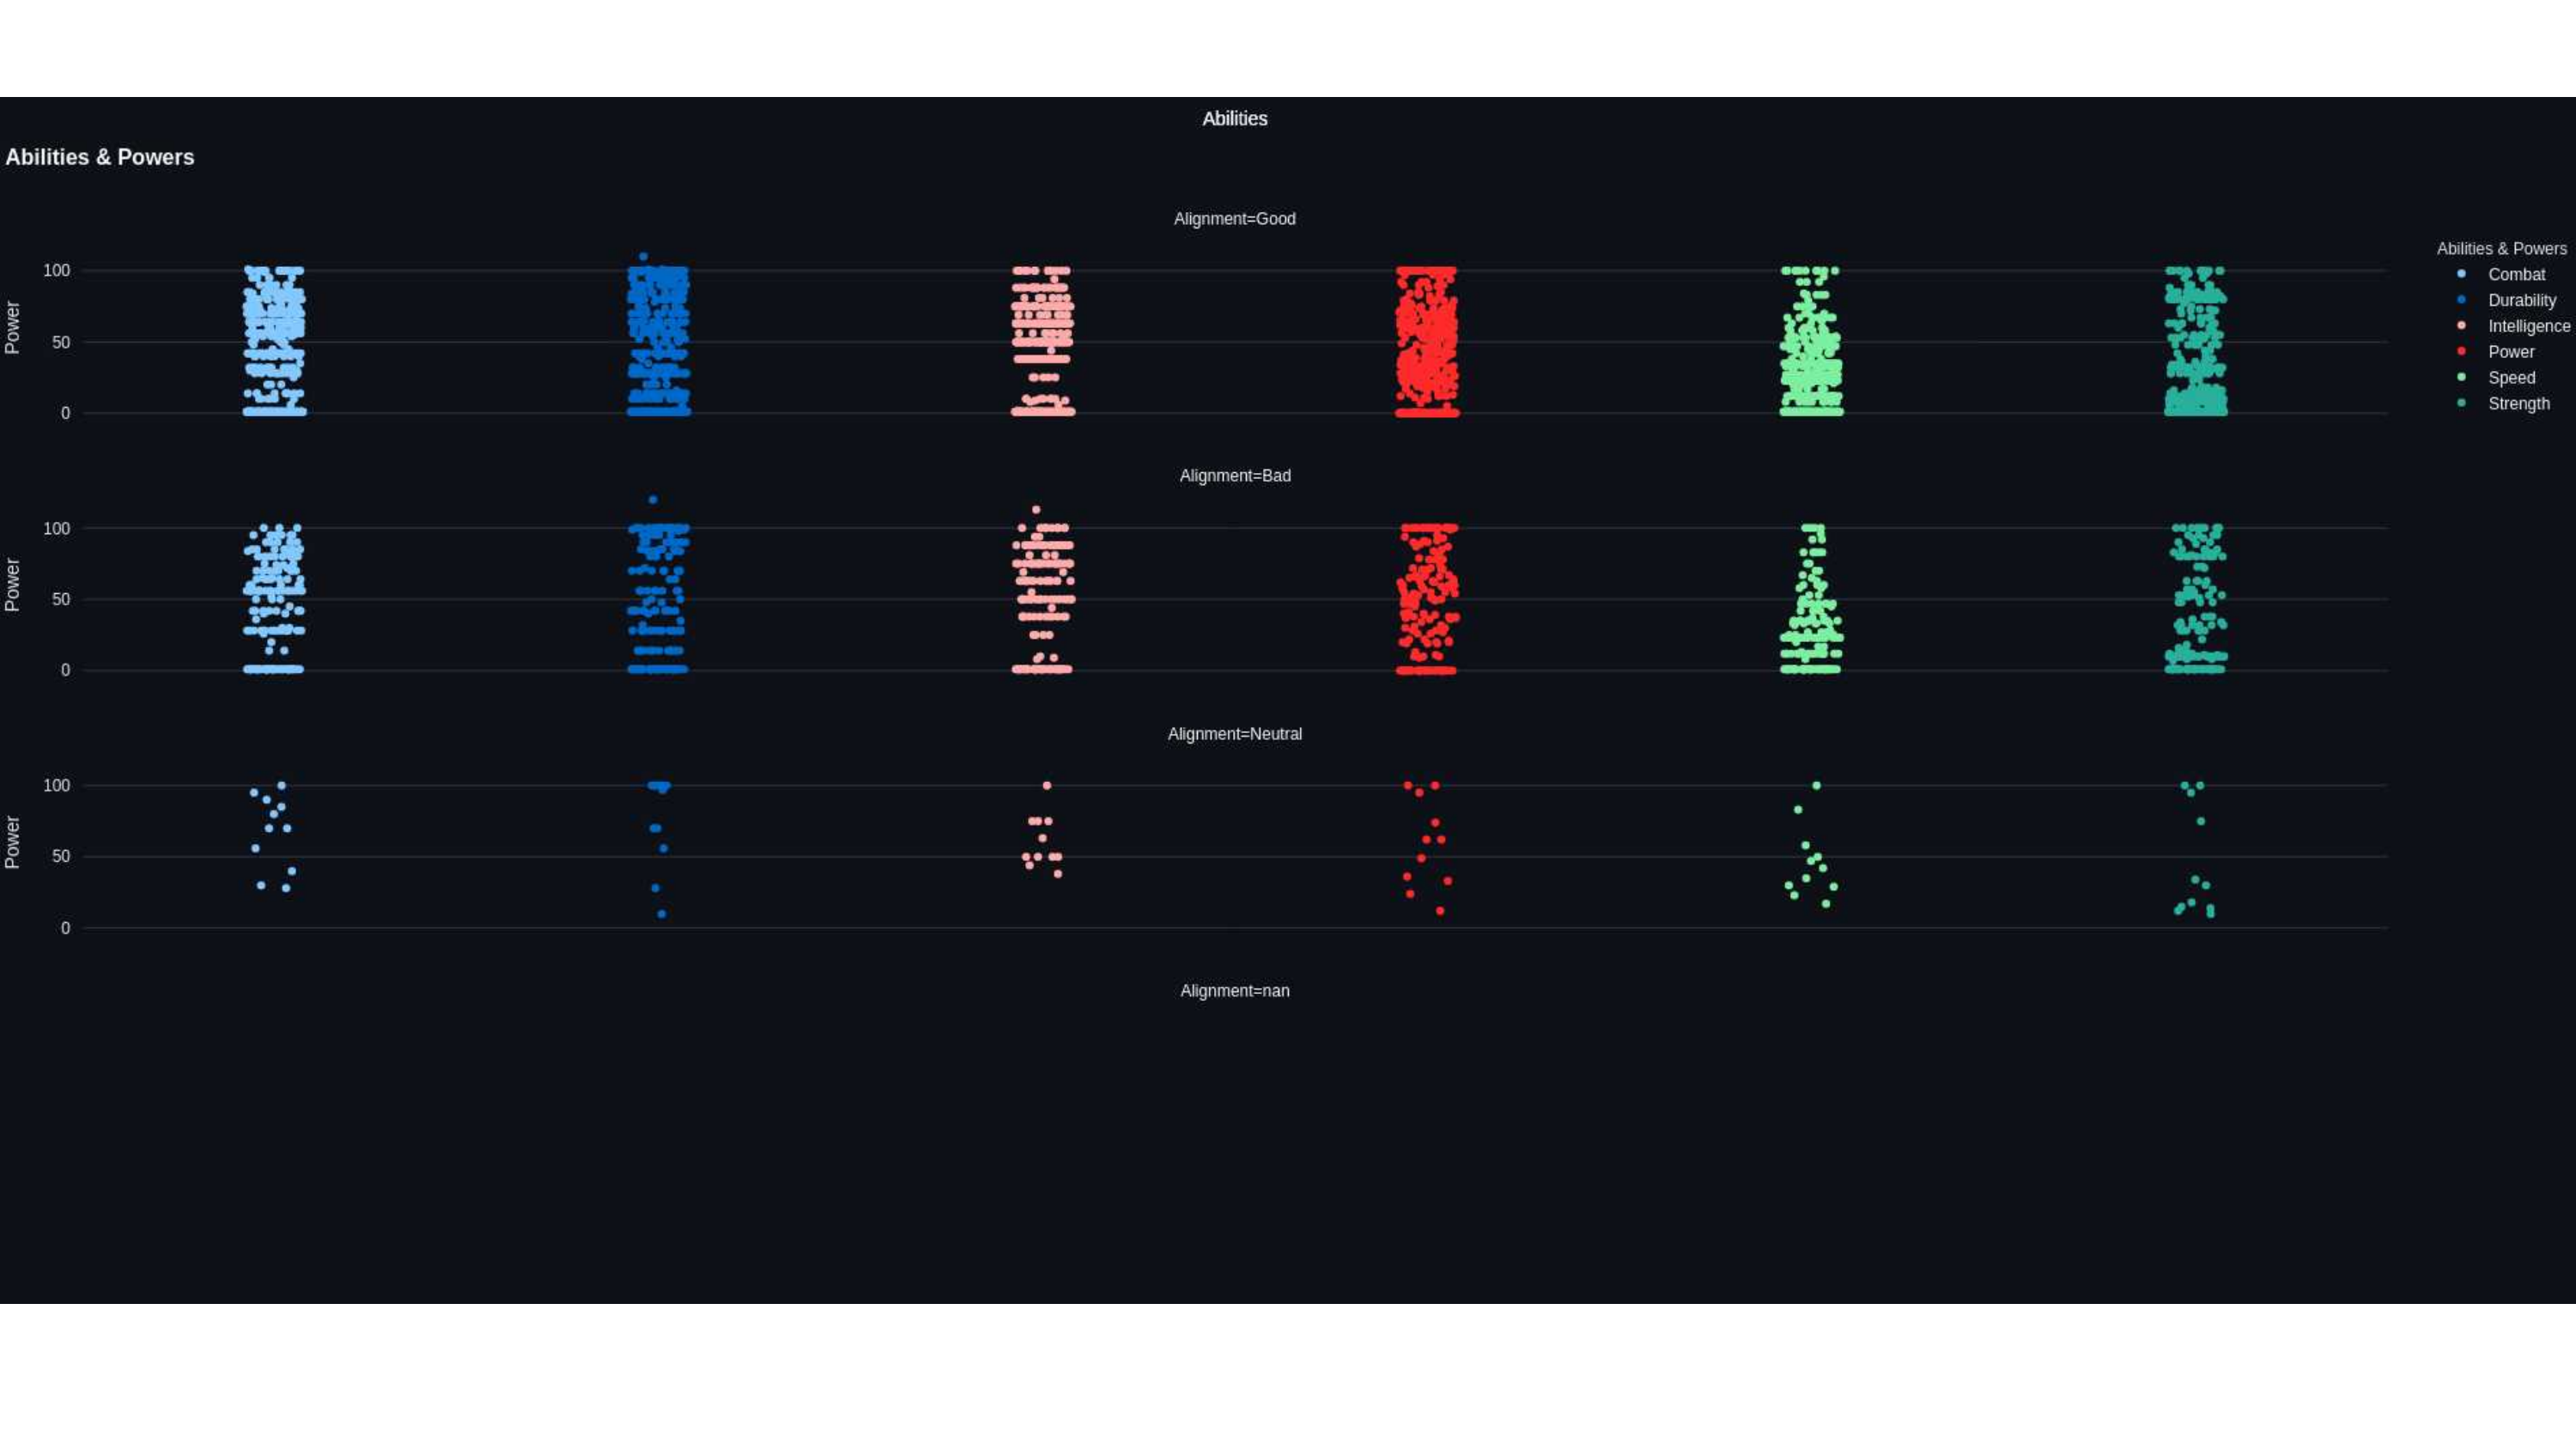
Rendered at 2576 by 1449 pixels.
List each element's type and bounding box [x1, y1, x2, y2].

text_box [0, 97, 2576, 1304]
